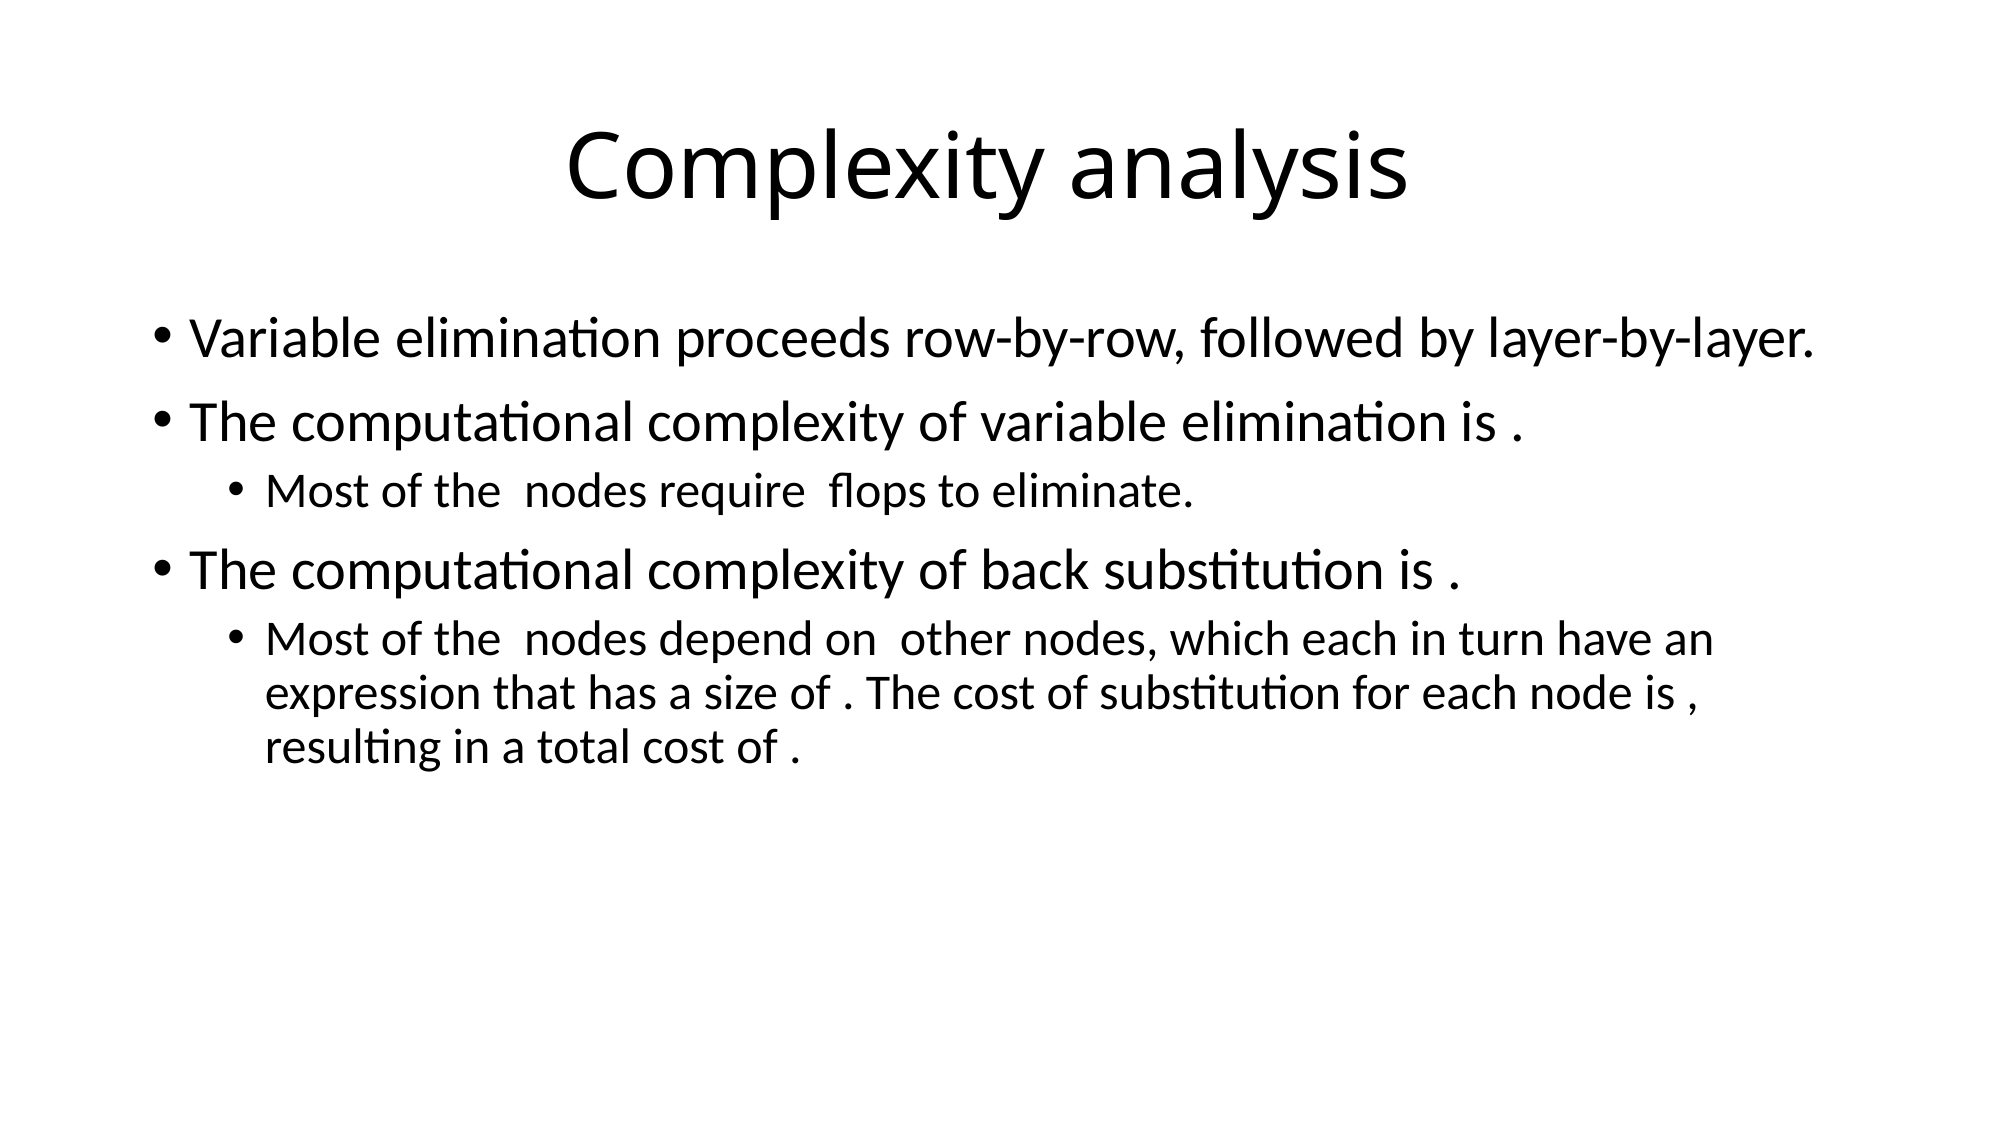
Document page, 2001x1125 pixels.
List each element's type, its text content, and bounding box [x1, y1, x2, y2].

title Complexity analysis [137, 59, 1863, 278]
